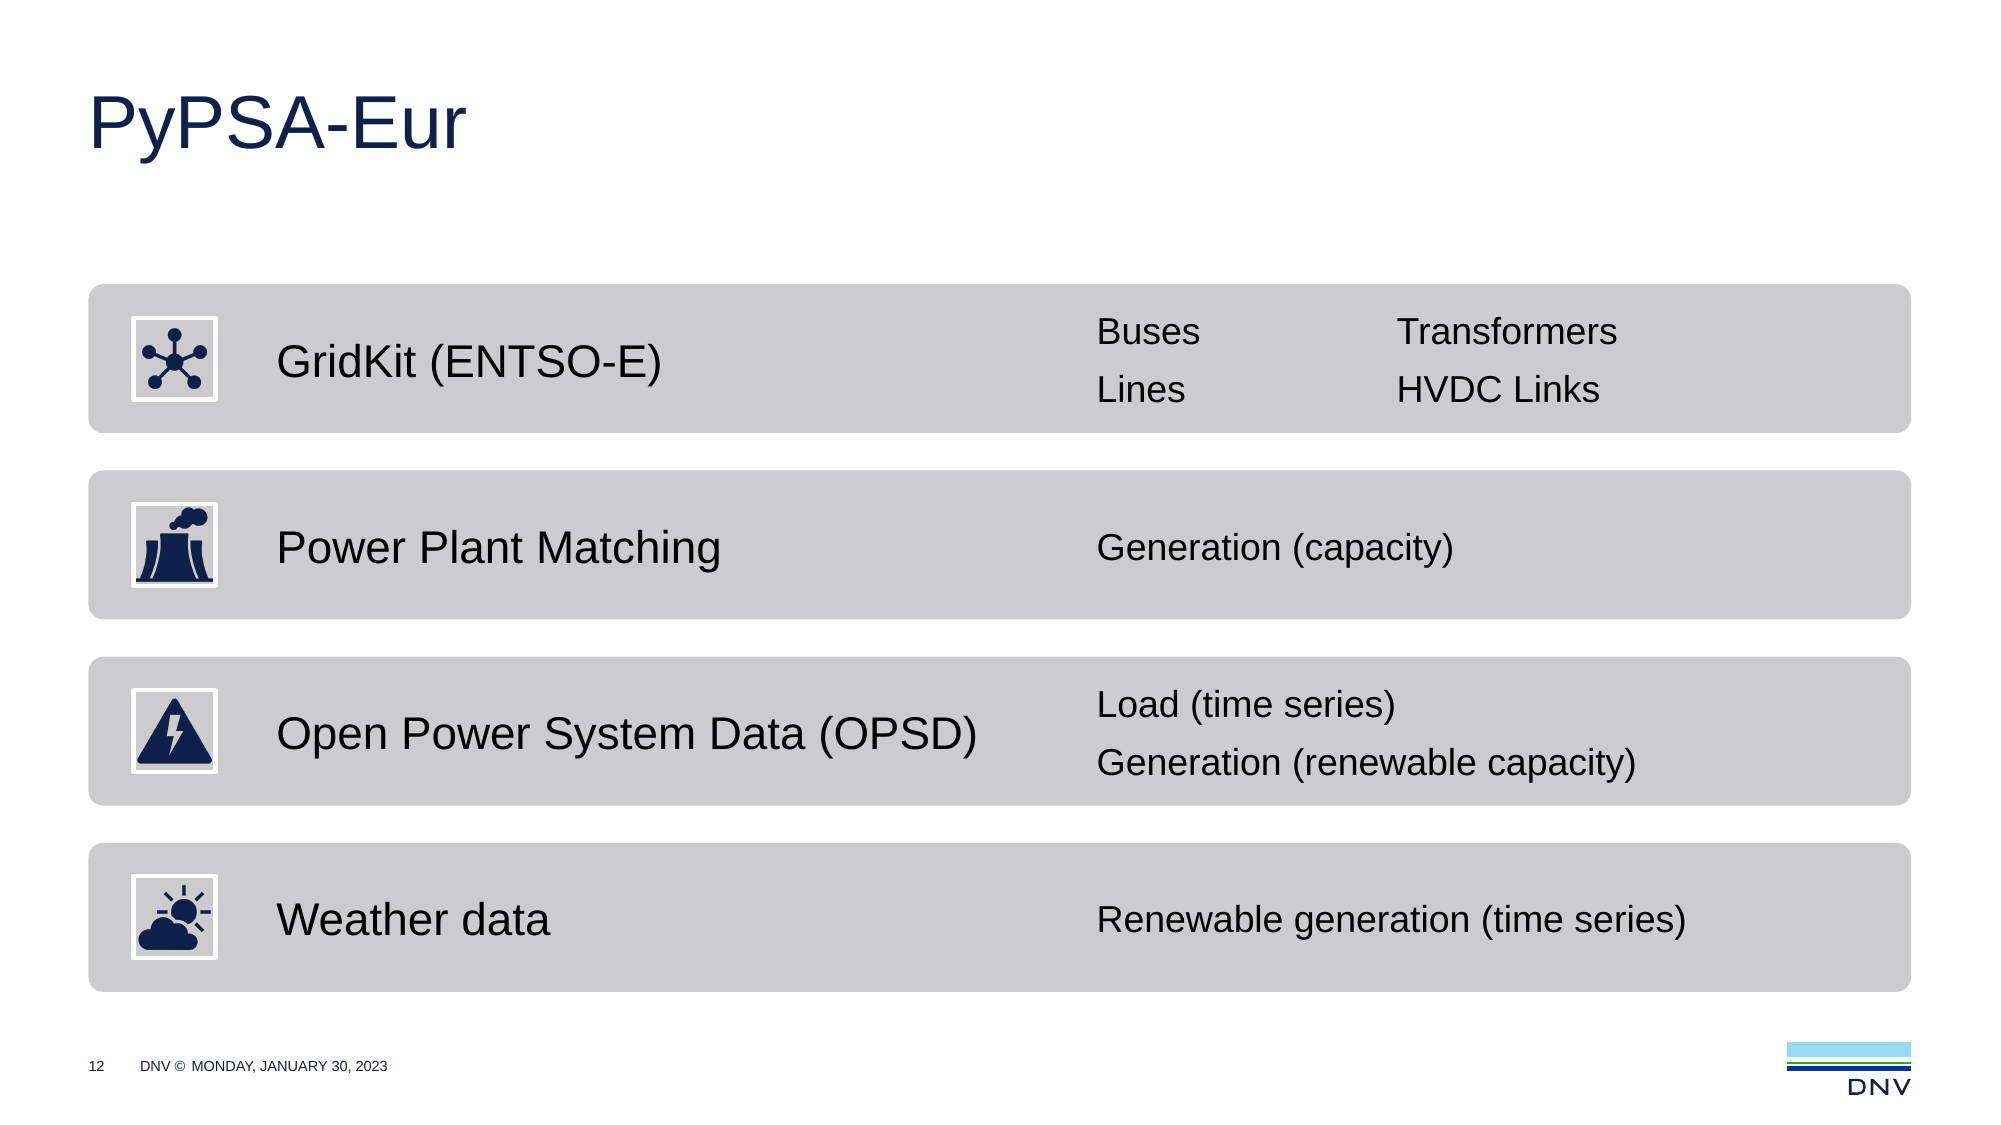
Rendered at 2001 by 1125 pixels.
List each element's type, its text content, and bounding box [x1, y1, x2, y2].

slide_number 12 [88, 1056, 133, 1082]
title PyPSA-Eur [88, 88, 1912, 243]
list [88, 283, 1912, 993]
